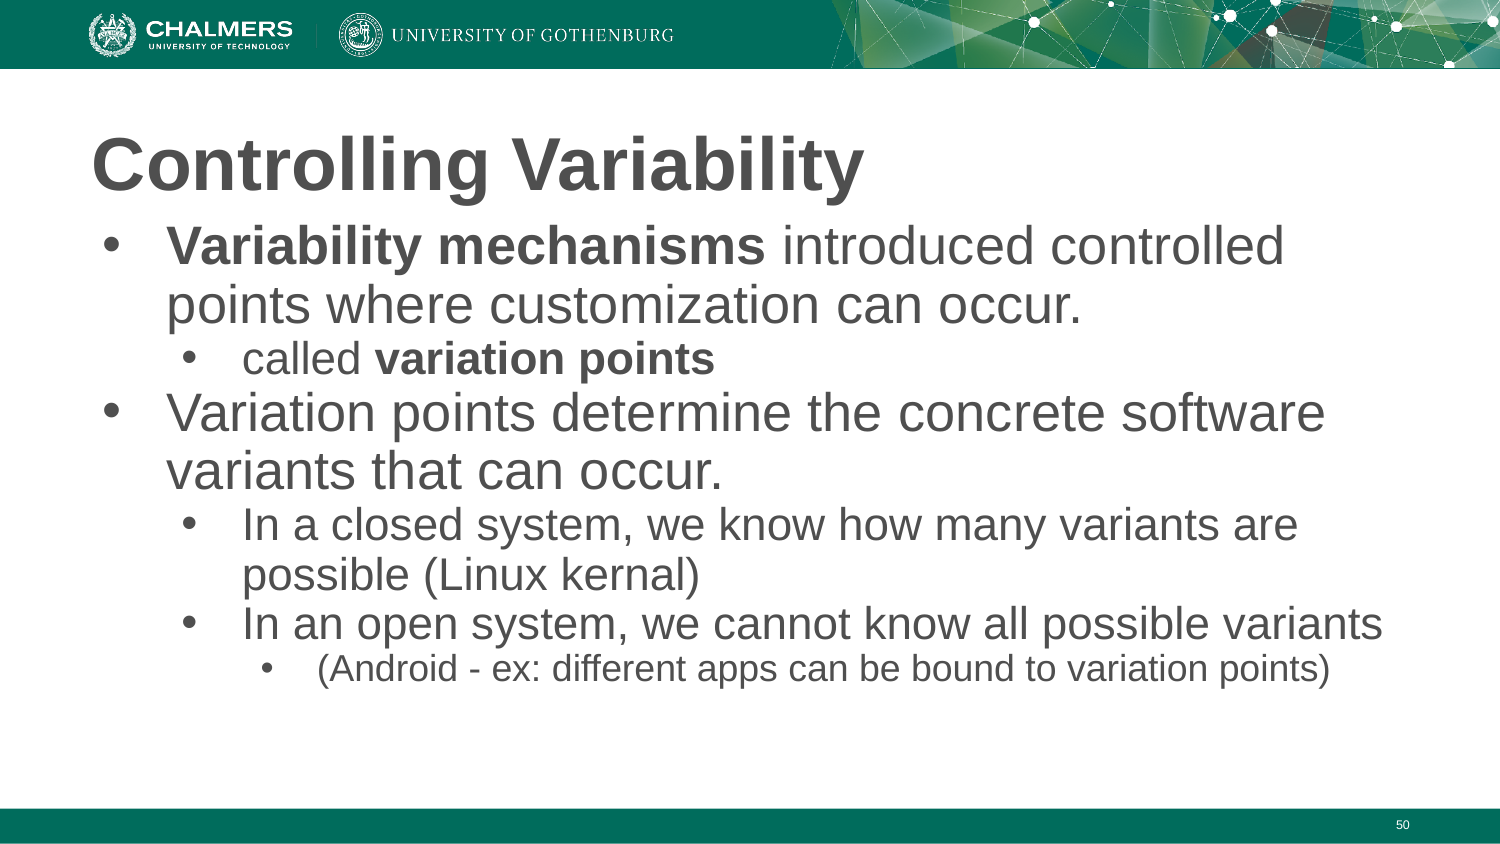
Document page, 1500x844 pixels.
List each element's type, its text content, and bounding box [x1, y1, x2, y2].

picture [64, 0, 696, 85]
title Controlling Variability [76, 100, 1425, 210]
slide_number ‹#› [1074, 809, 1425, 844]
list Variability mechanisms introduced controlled points where customization can occur. called variation points Variation points determine the concrete software variants that can occur. In a closed system, we know how many variants are possible (Linux kernal) In an open system, we cannot know all possible variants (Android - ex: different apps can be bound to variation points) [76, 210, 1425, 782]
picture [759, 0, 1500, 68]
